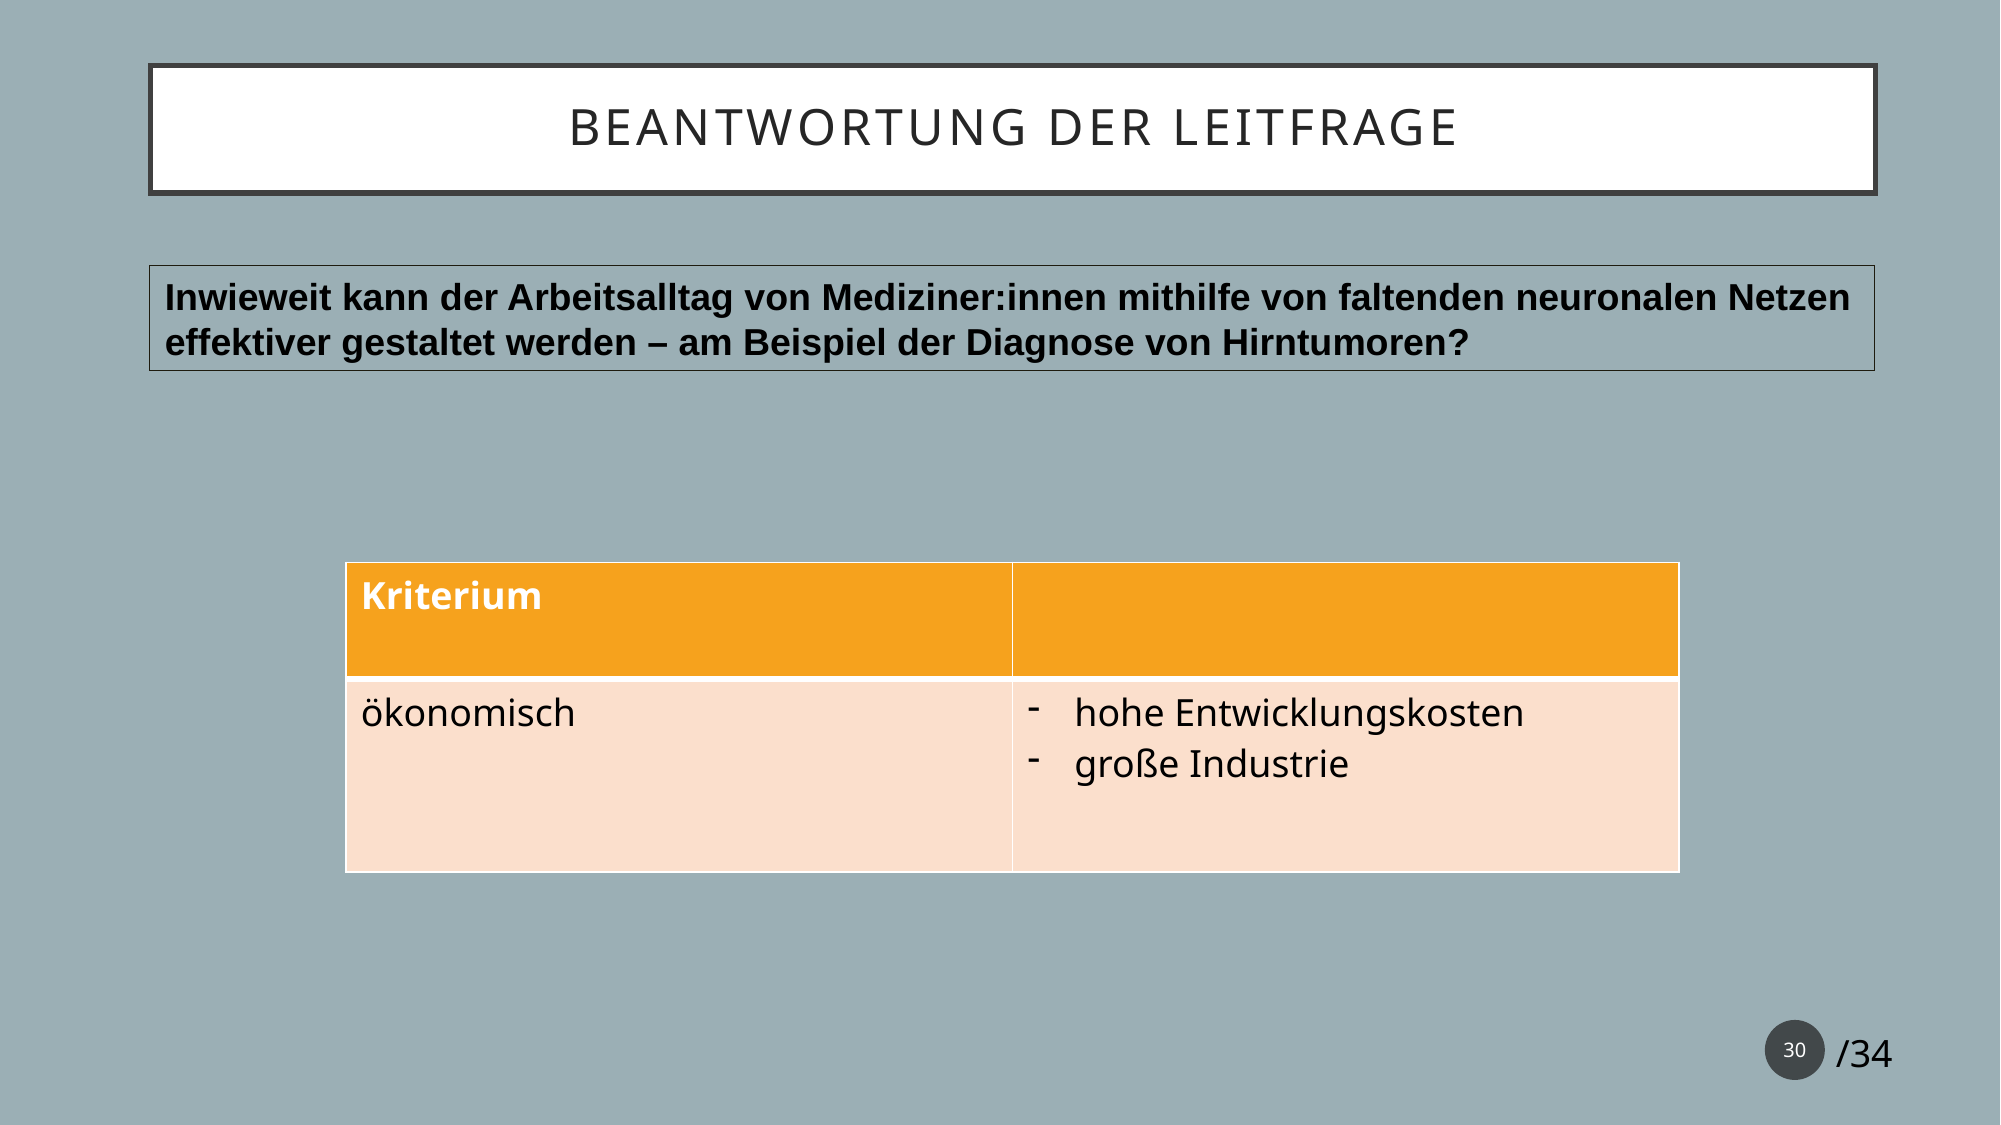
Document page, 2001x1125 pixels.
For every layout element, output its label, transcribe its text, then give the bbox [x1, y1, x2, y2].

text_box Beantwortung der Leitfrage [150, 65, 1876, 193]
slide_number 30 [1764, 1019, 1825, 1080]
table_cell ökonomisch [347, 682, 1012, 871]
text_box Inwieweit kann der Arbeitsalltag von Mediziner:innen mithilfe von faltenden neuronalen Netzen effektiver gestaltet werden – am Beispiel der Diagnose von Hirntumoren? [149, 265, 1875, 371]
table_header Kriterium [347, 563, 1012, 676]
table_header [1013, 563, 1678, 676]
table_cell hohe Entwicklungskosten große Industrie [1013, 682, 1678, 871]
